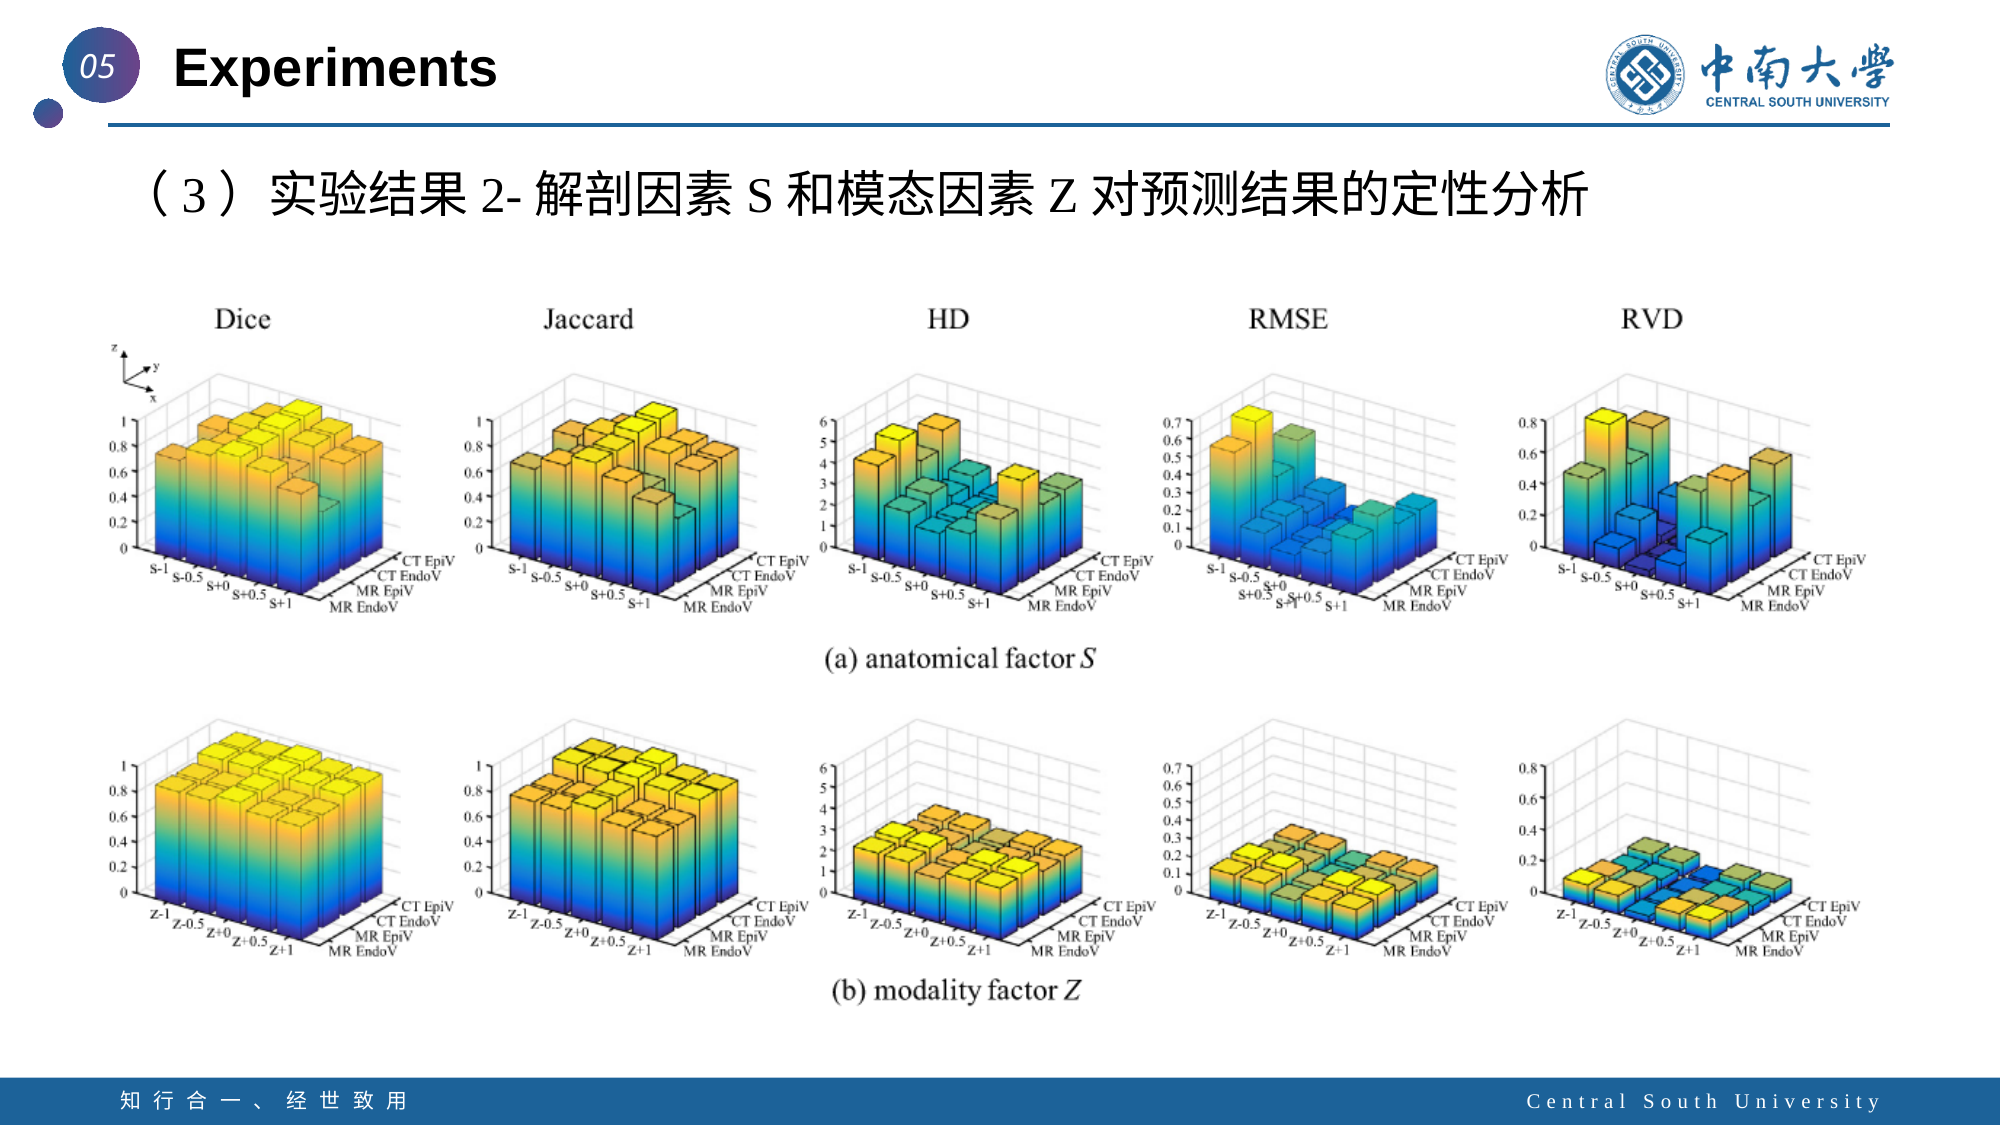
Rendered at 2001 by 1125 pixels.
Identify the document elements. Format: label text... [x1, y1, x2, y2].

text_box [0, 1077, 2000, 1125]
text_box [33, 26, 153, 128]
text_box [158, 0, 1050, 118]
text_box （3）实验结果2-解剖因素S和模态因素Z对预测结果的定性分析 [104, 155, 1606, 231]
picture [62, 288, 1879, 1015]
picture [1595, 28, 1907, 121]
text_box Experiments [173, 22, 1065, 106]
text_box Central South University [1511, 1080, 1894, 1120]
text_box 知行合一、经世致用 [105, 1080, 423, 1120]
